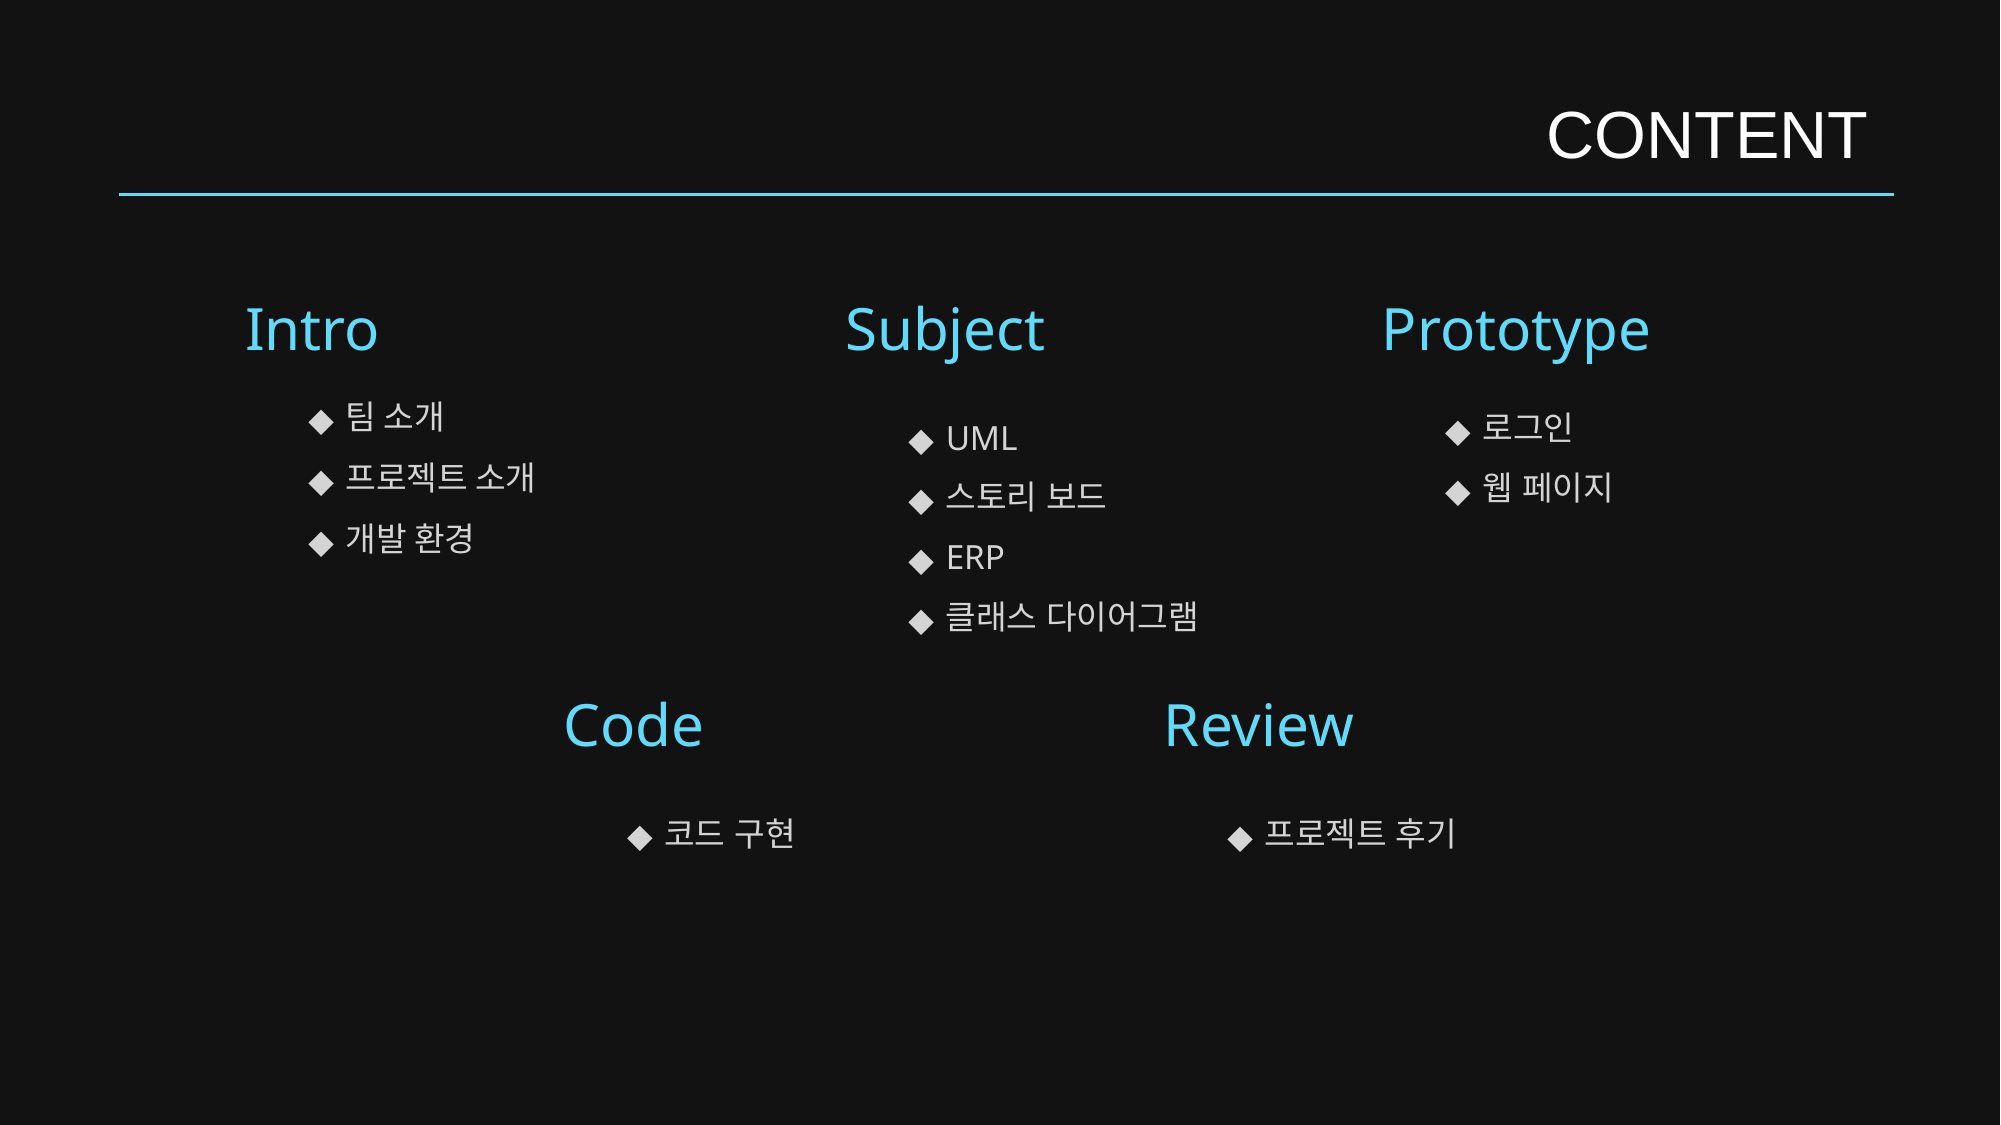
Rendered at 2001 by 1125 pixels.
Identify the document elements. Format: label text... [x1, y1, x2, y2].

title CONTENT [1367, 85, 1884, 189]
text_box Subject [830, 280, 1149, 383]
text_box 로그인 웹 페이지 [1430, 379, 1801, 677]
text_box UML 스토리 보드 ERP 클래스 다이어그램 [893, 389, 1265, 686]
text_box 프로젝트 후기 [1212, 785, 1583, 1083]
text_box 코드 구현 [612, 785, 983, 1113]
text_box Intro [230, 280, 549, 383]
list 팀 소개 프로젝트 소개 개발 환경 [293, 389, 665, 597]
text_box Prototype [1366, 280, 1686, 383]
text_box Code [548, 676, 868, 779]
text_box Review [1148, 676, 1468, 779]
